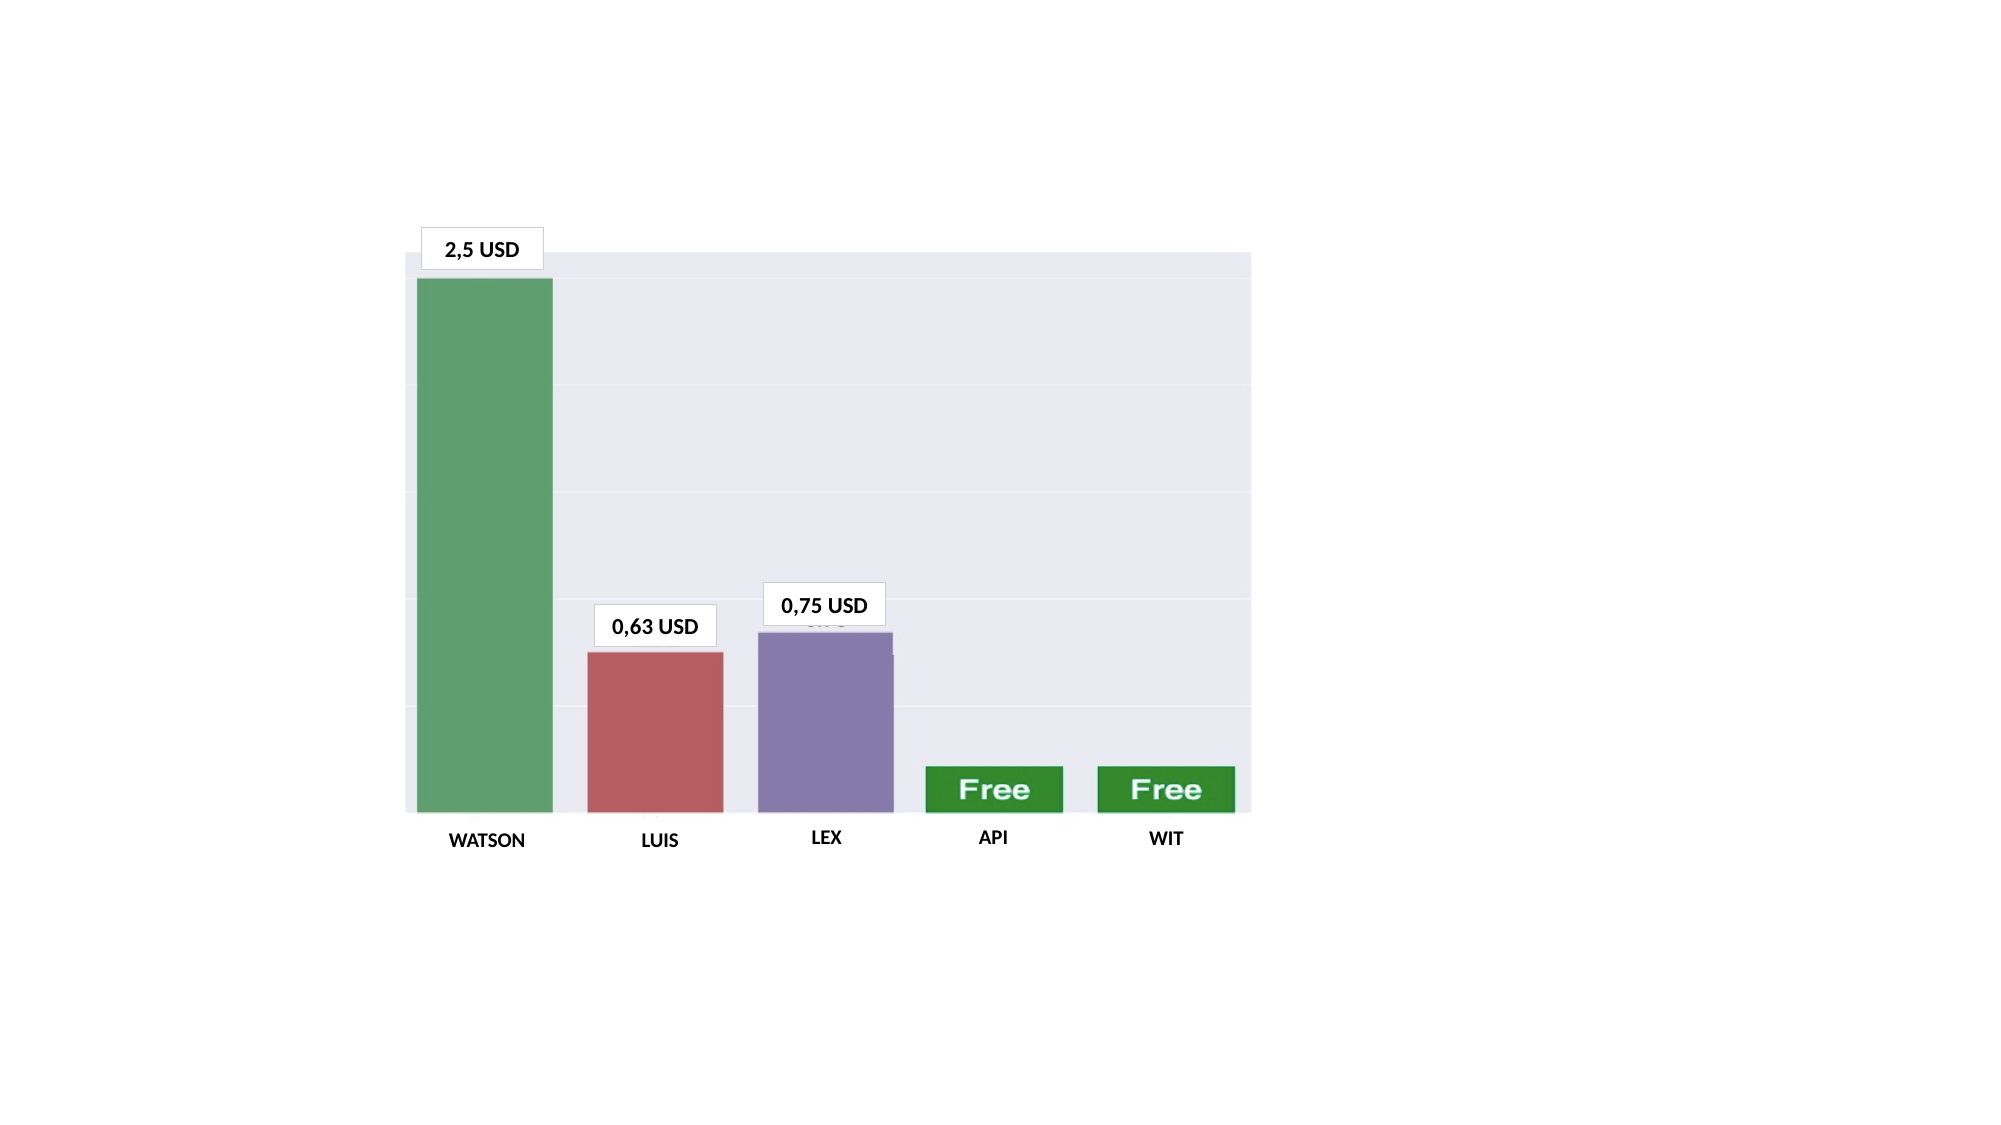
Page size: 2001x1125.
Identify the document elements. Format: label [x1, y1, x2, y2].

text_box [405, 227, 1265, 860]
